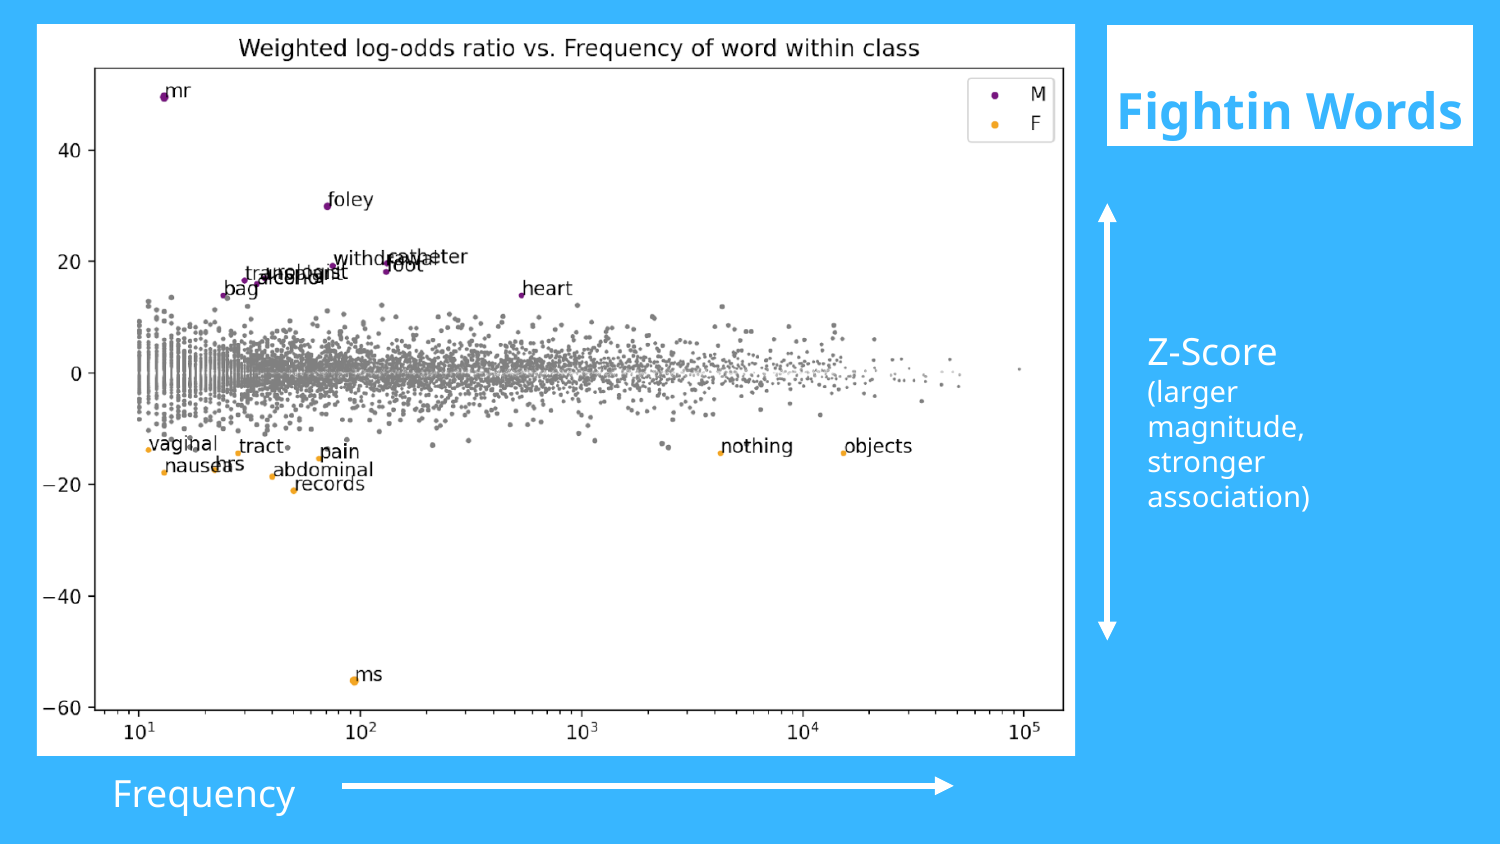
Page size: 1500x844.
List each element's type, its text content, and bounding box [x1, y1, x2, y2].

text_box Z-Score (larger magnitude, stronger association) [1132, 313, 1328, 529]
text_box Frequency [97, 765, 321, 831]
text_box [1107, 140, 1474, 147]
picture [36, 24, 1076, 756]
text_box [1107, 24, 1474, 55]
text_box Fightin Words [1107, 55, 1474, 140]
